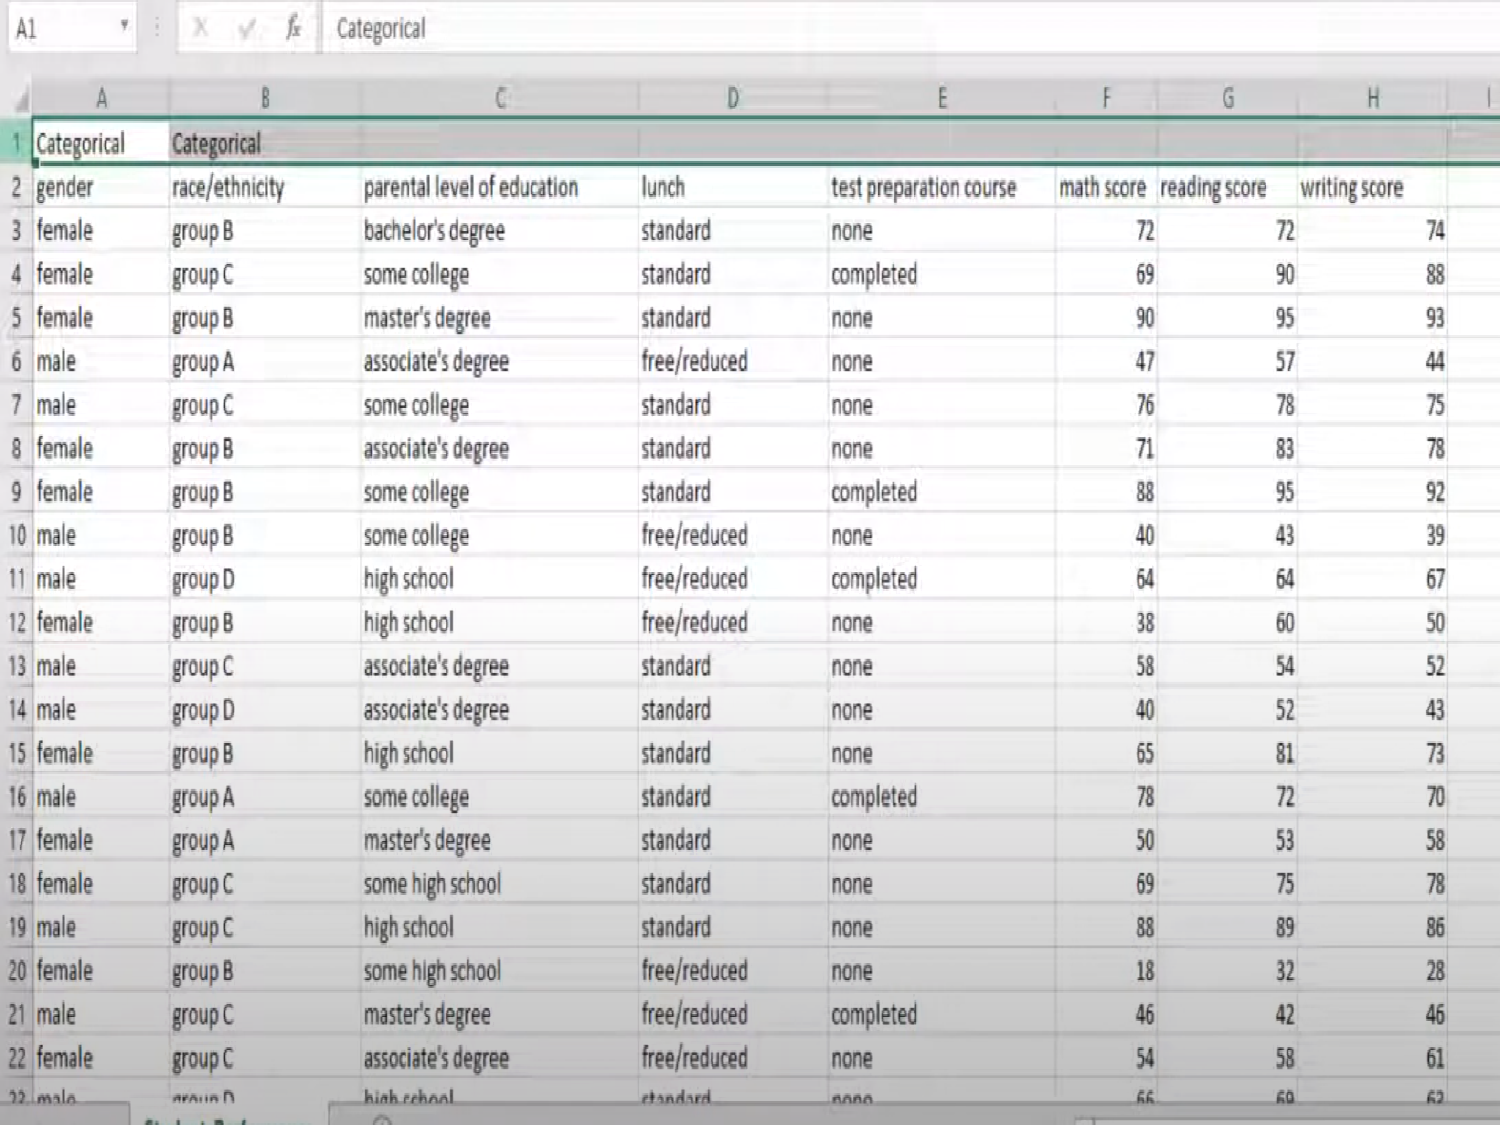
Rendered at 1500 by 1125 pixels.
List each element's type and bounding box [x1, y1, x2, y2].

list [0, 0, 1500, 1125]
